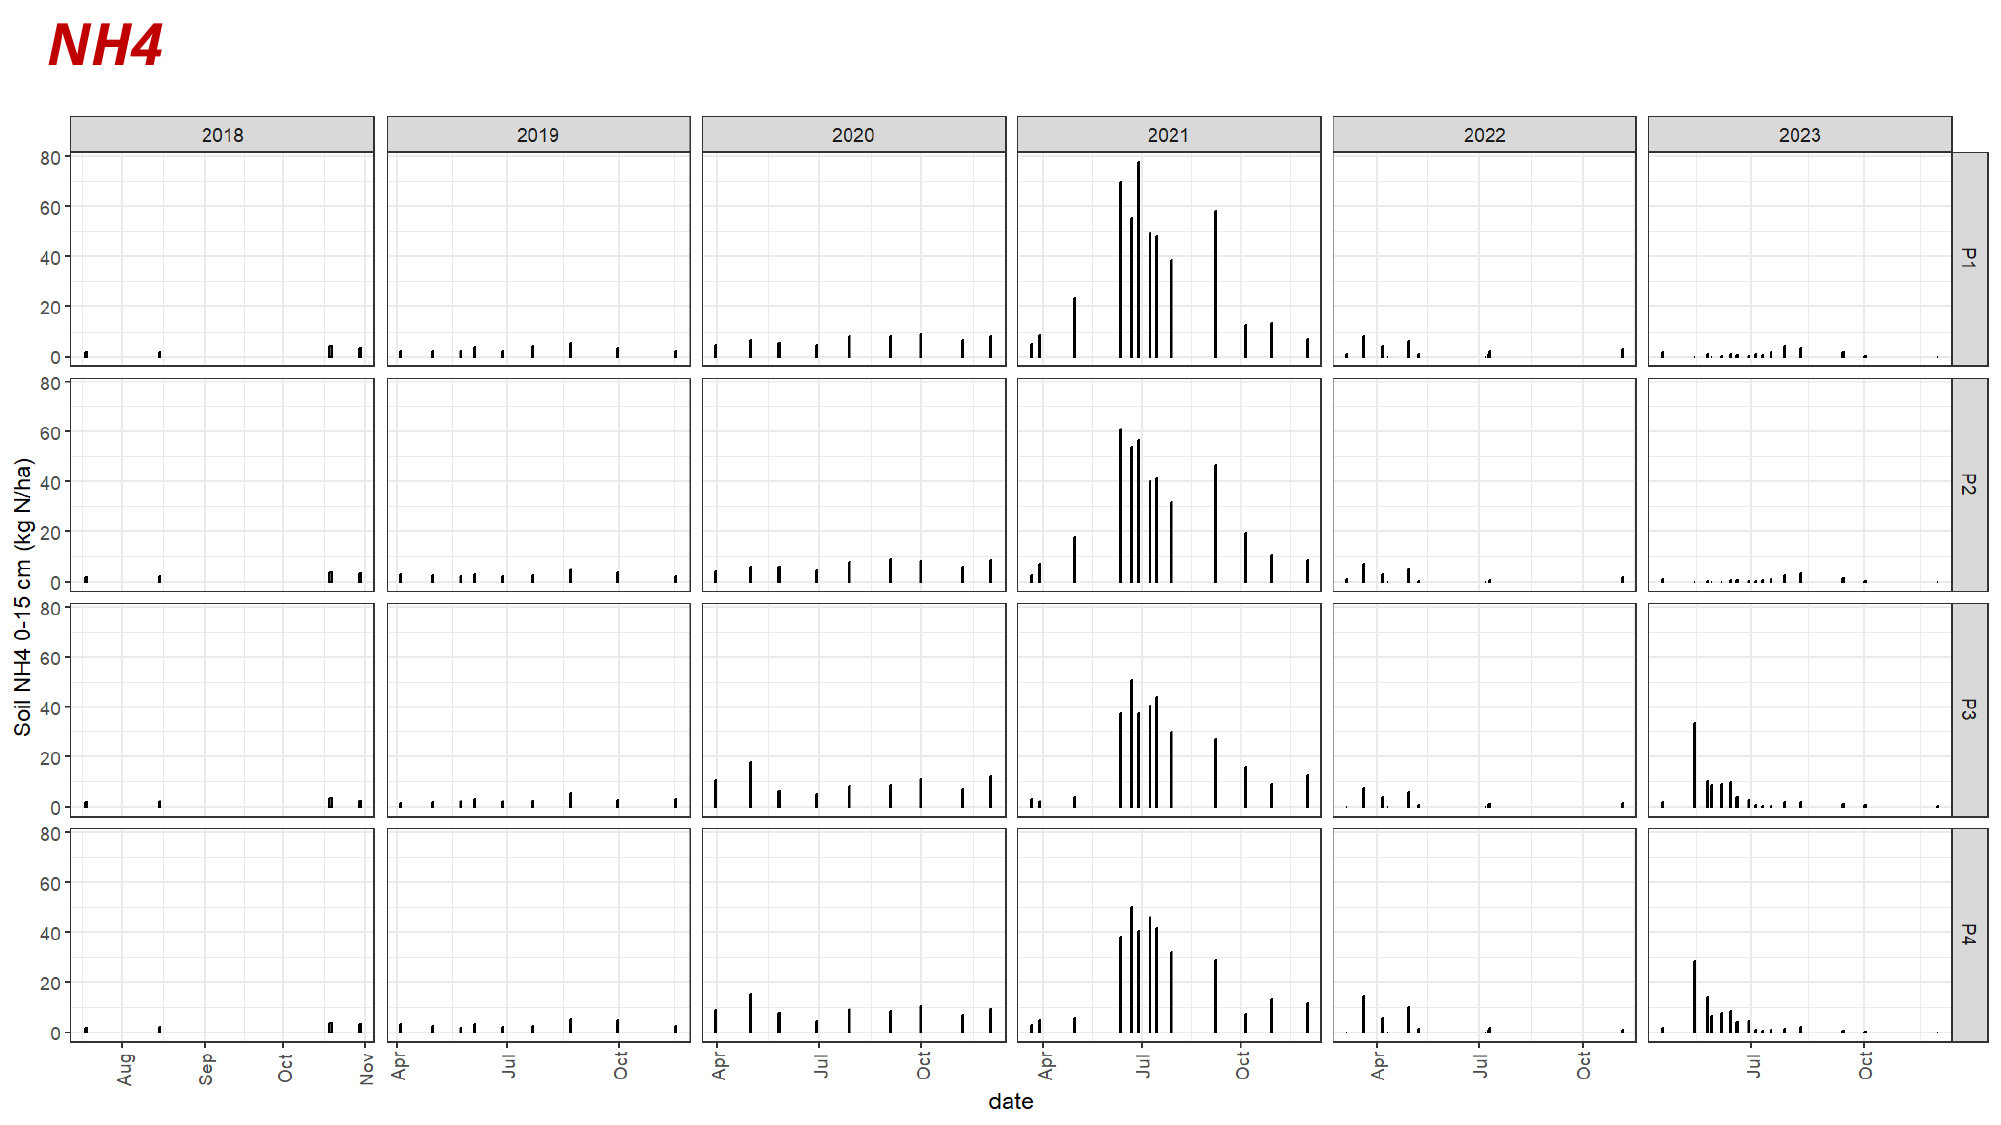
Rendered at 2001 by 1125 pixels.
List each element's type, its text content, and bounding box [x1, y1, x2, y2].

picture [0, 103, 2000, 1125]
text_box NH4 [0, 0, 212, 85]
